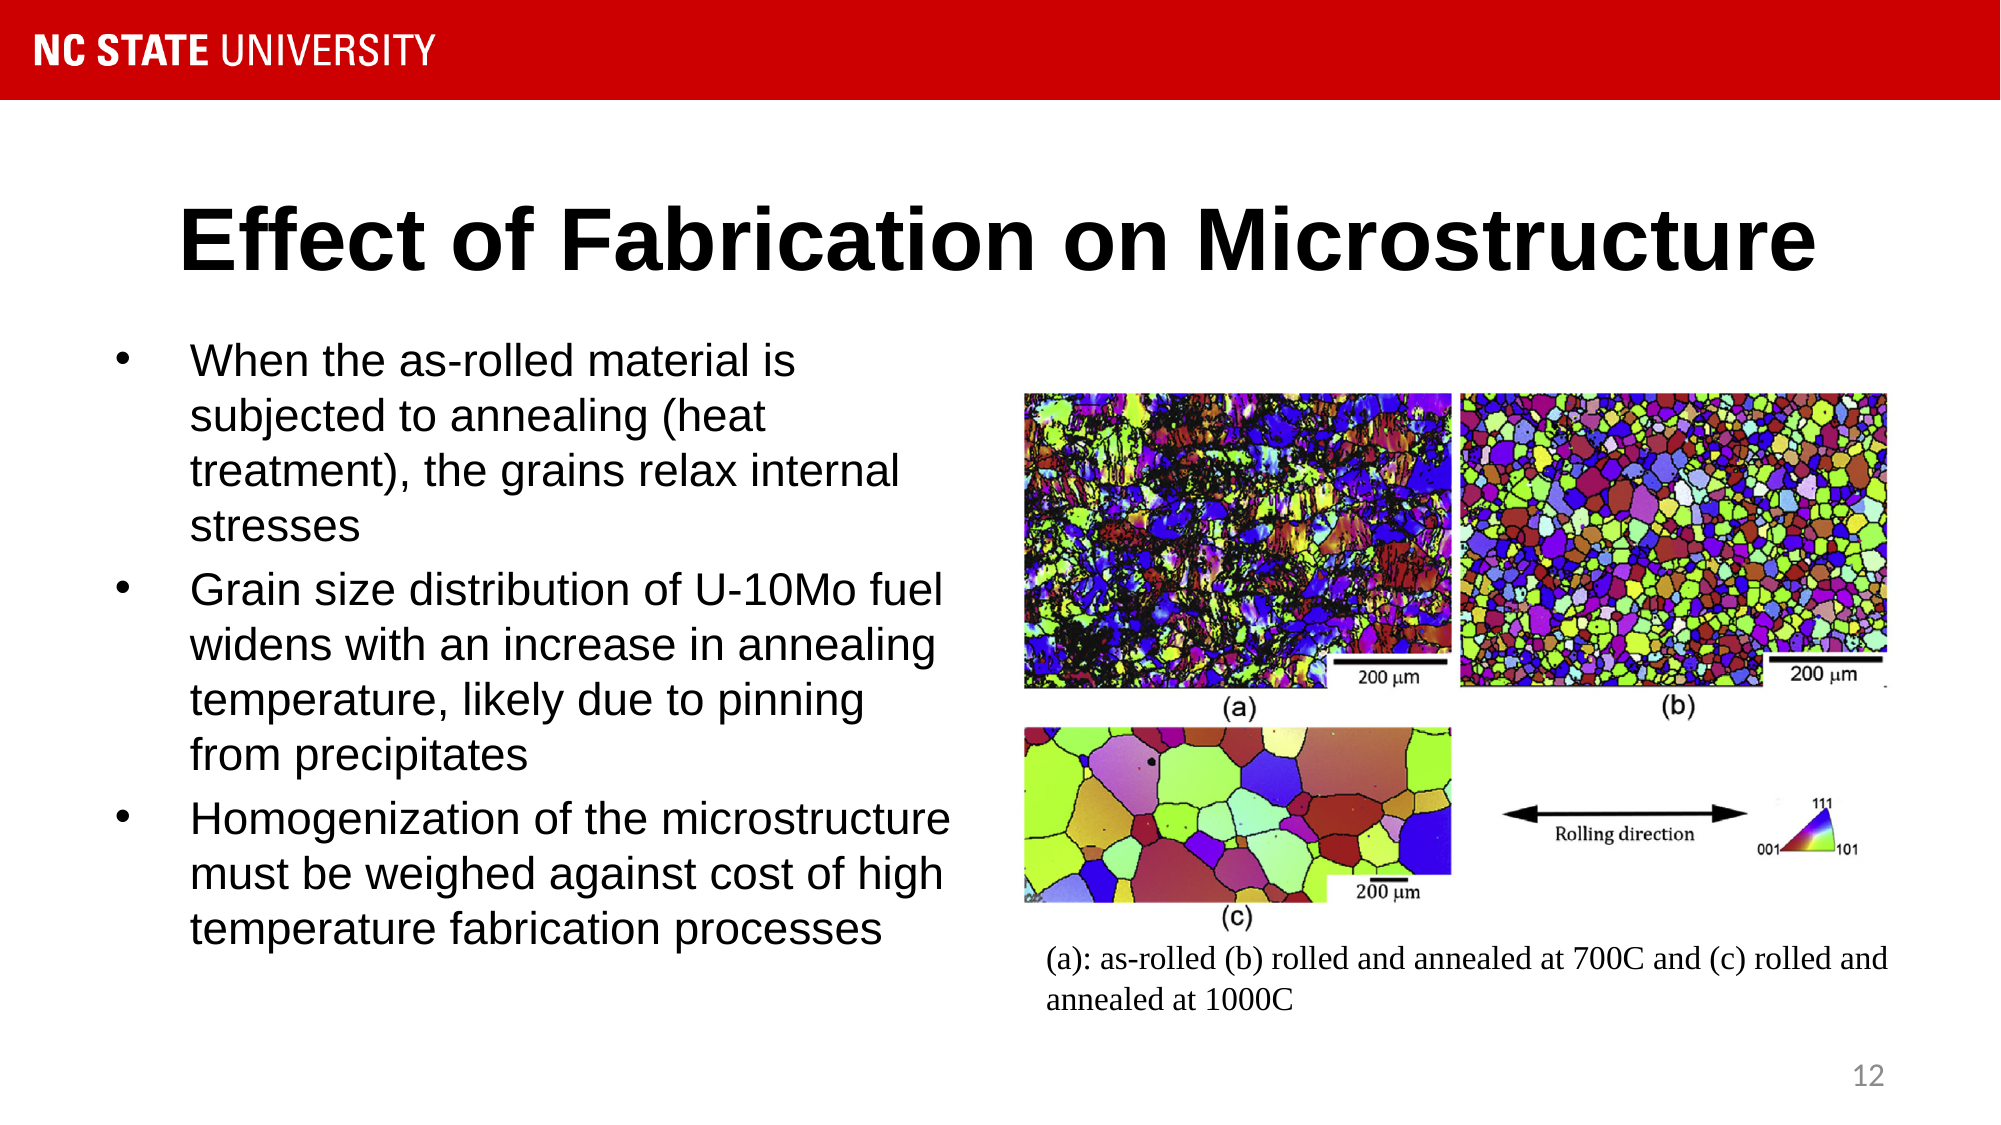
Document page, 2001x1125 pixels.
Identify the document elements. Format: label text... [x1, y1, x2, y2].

slide_number 12 [1433, 1042, 1900, 1103]
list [1016, 385, 1901, 943]
list When the as-rolled material is subjected to annealing (heat treatment), the grains relax internal stresses Grain size distribution of U-10Mo fuel widens with an increase in annealing temperature, likely due to pinning from precipitates Homogenization of the microstructure must be weighed against cost of high temperature fabrication processes [99, 322, 984, 1005]
text_box (a): as-rolled (b) rolled and annealed at 700C and (c) rolled and annealed at 1000C [1031, 929, 1915, 1024]
title Effect of Fabrication on Microstructure [99, 147, 1900, 323]
picture [0, 0, 2001, 100]
